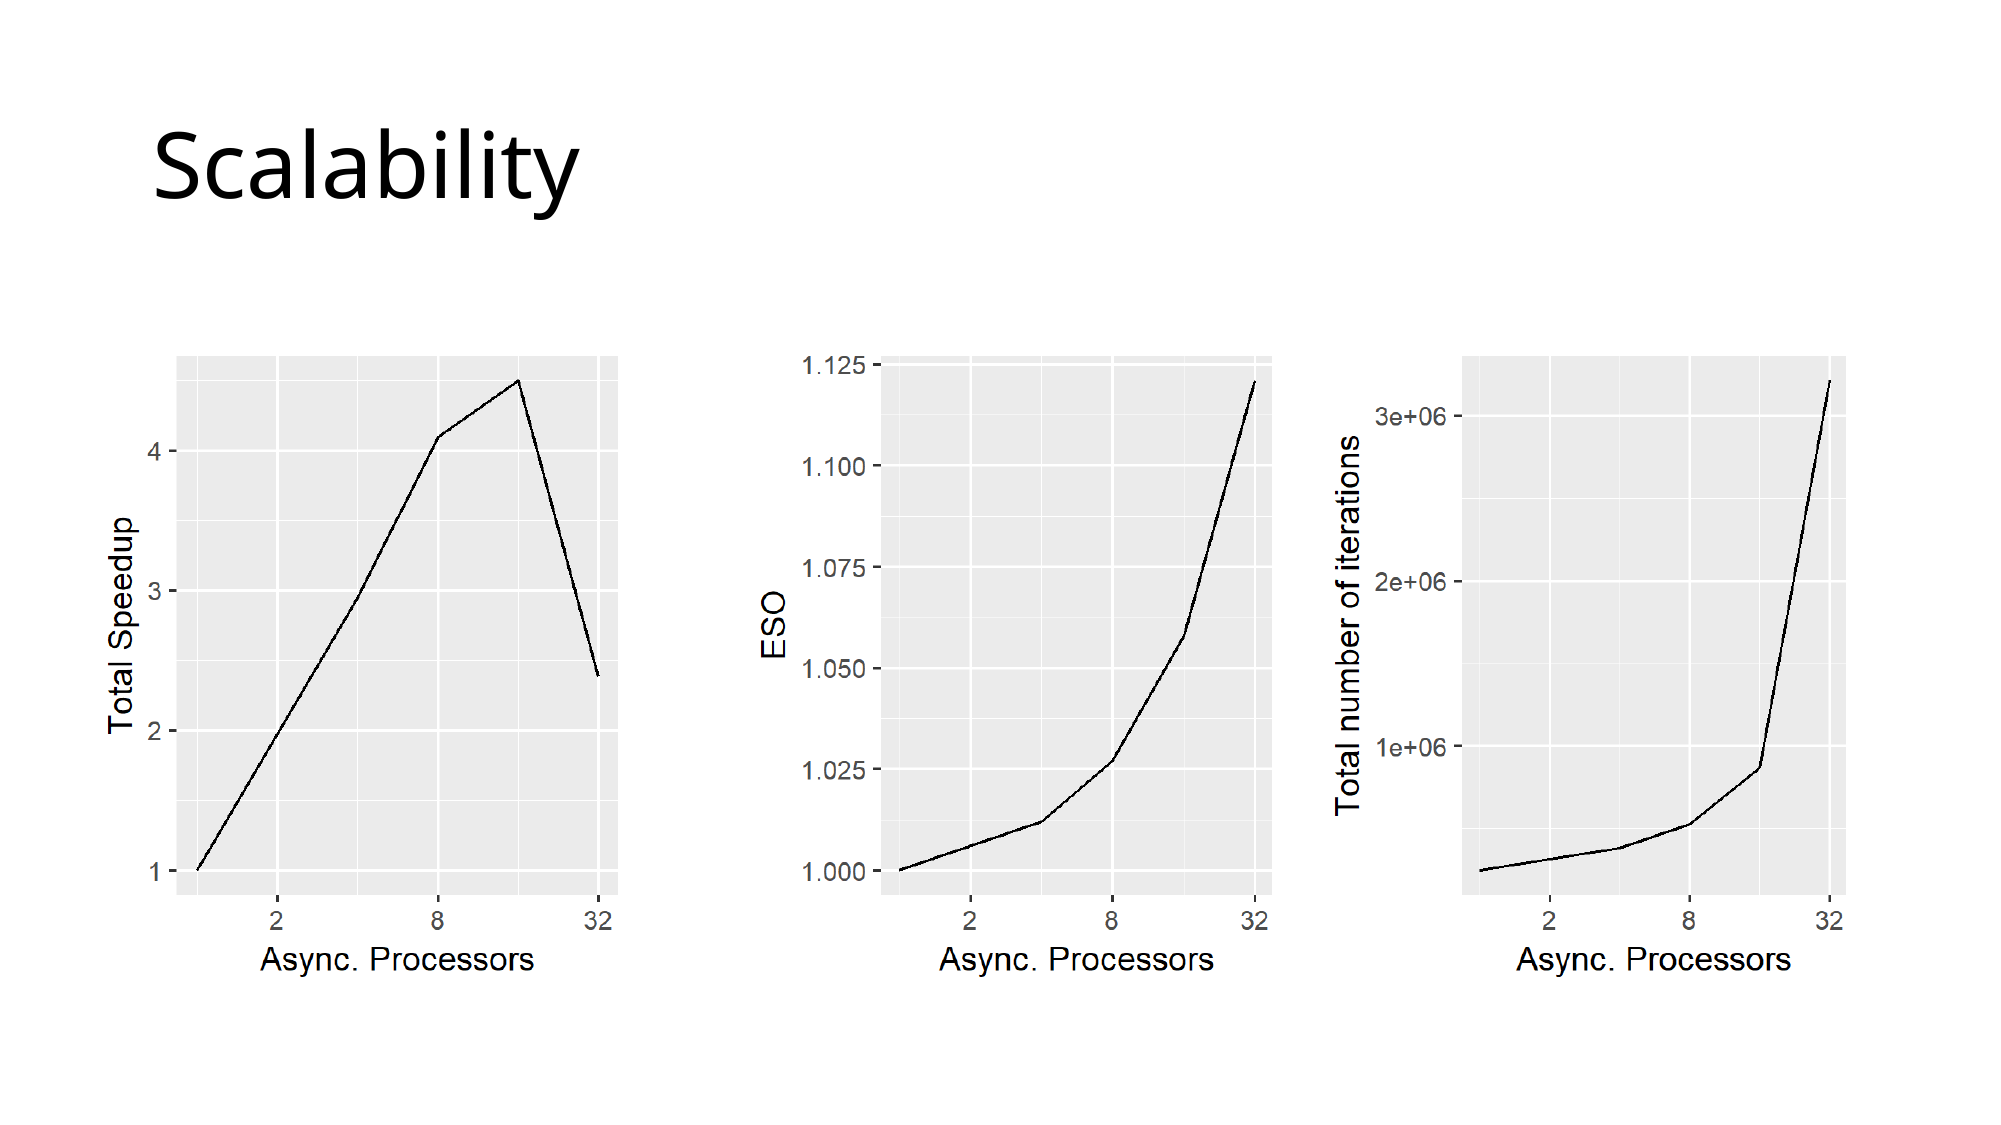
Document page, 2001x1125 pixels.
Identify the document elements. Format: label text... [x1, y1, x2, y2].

title Scalability [137, 59, 1863, 278]
picture [1317, 339, 1863, 994]
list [89, 339, 635, 994]
picture [743, 339, 1289, 994]
